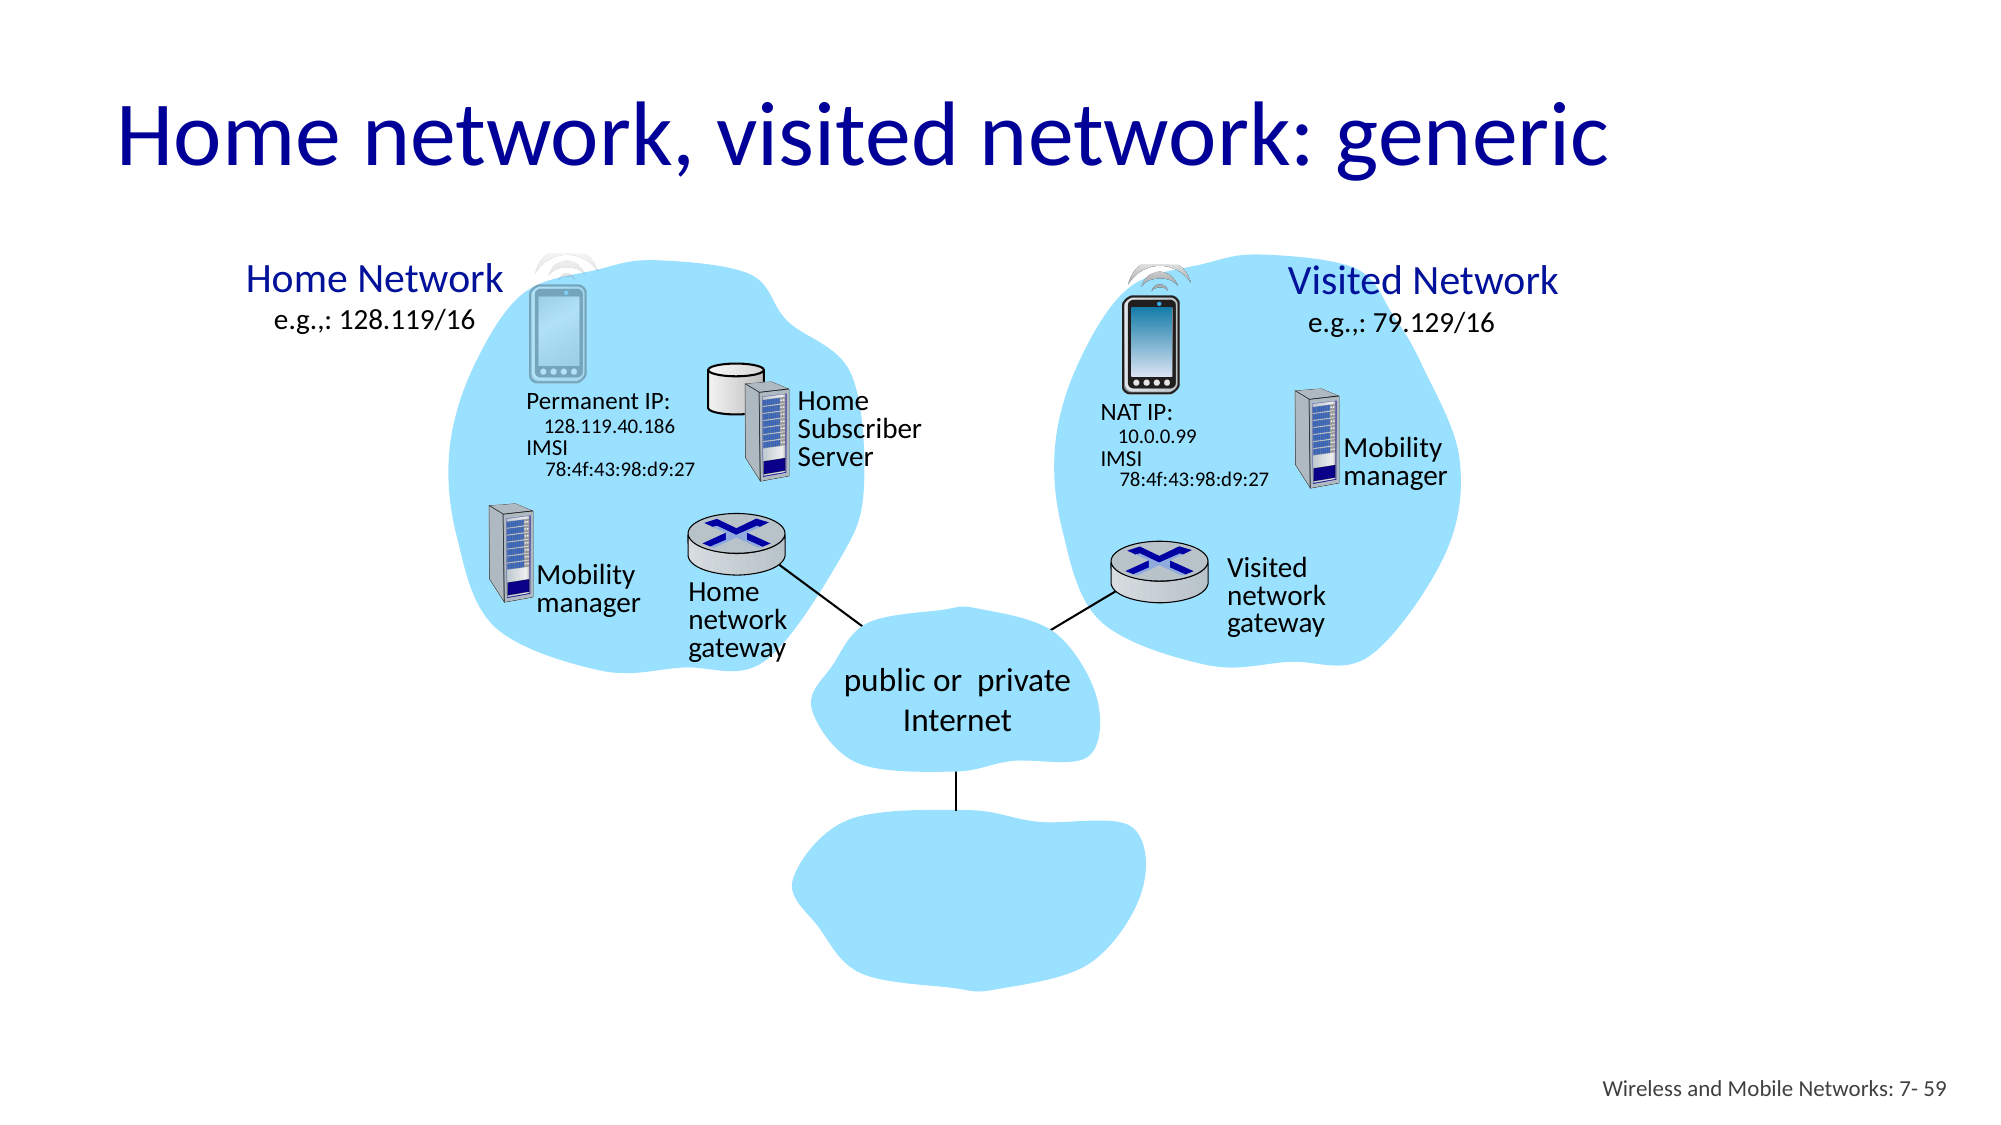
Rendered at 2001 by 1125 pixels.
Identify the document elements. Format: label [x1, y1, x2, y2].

slide_number [1512, 1056, 1963, 1117]
title [101, 62, 1901, 210]
text_box [231, 237, 1632, 993]
